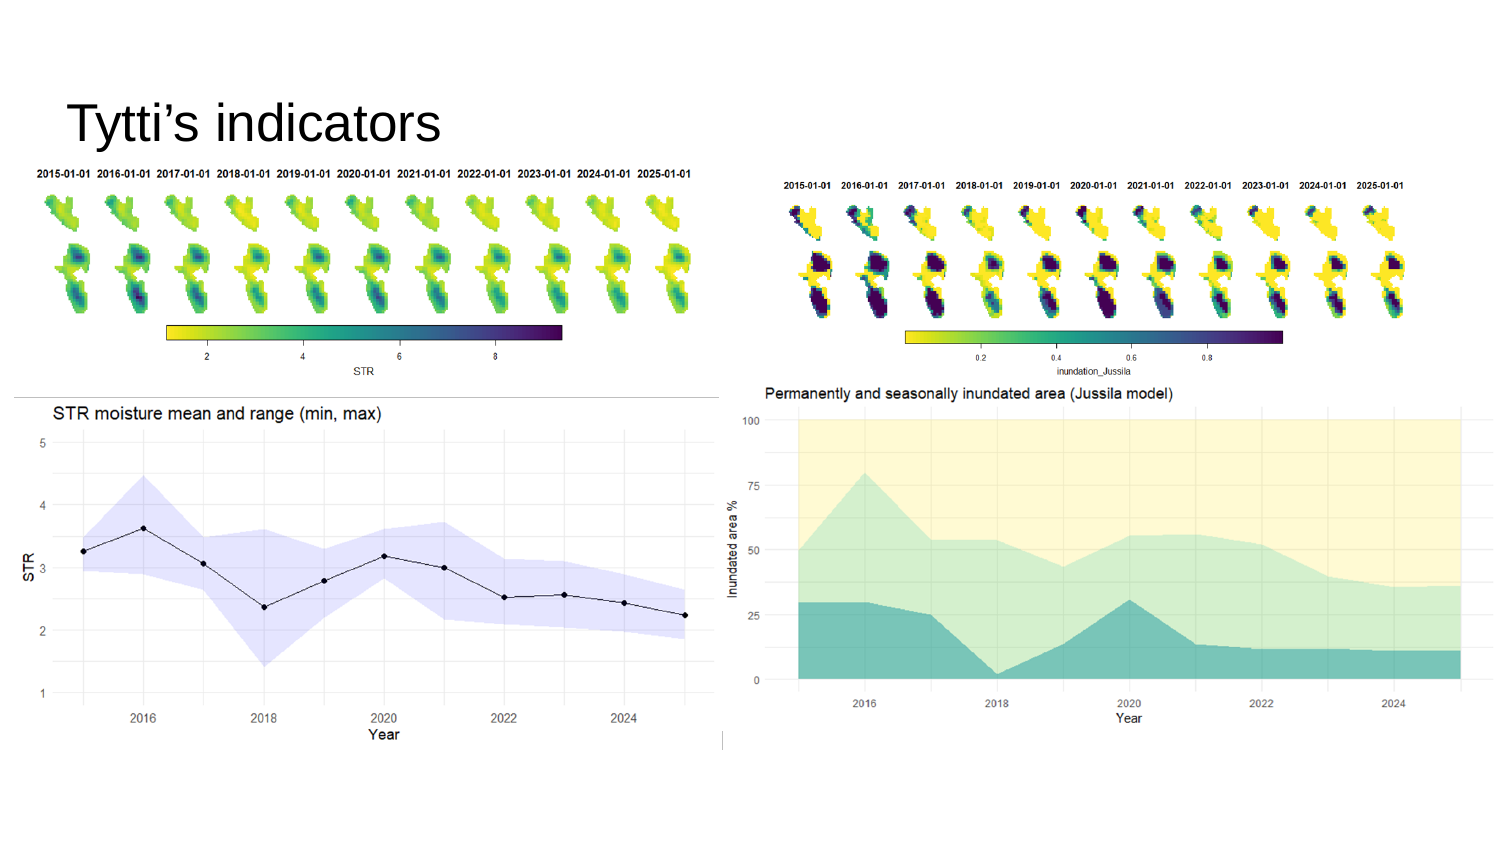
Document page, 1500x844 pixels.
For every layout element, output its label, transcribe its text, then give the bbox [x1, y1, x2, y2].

title Tytti’s indicators [51, 72, 1449, 165]
picture [0, 147, 1500, 751]
